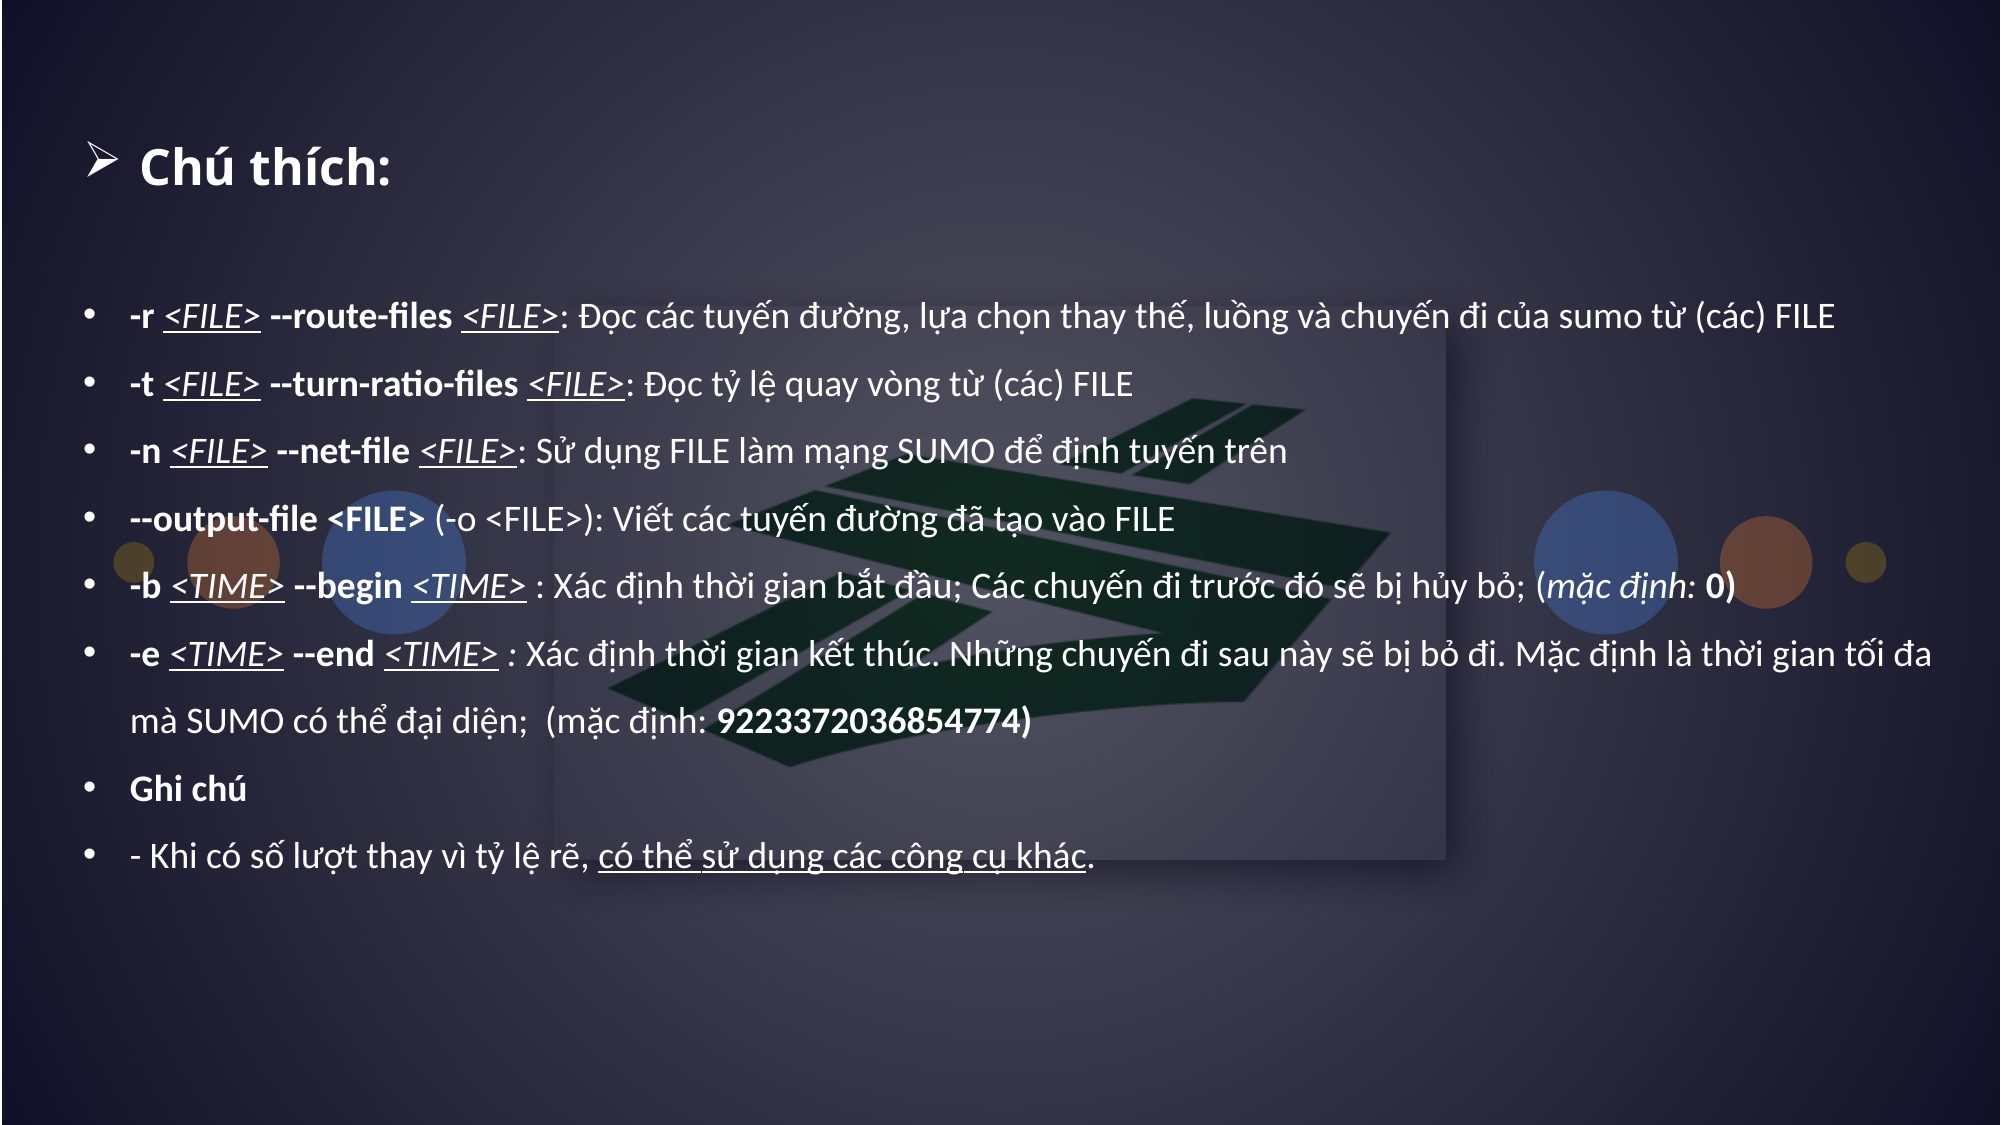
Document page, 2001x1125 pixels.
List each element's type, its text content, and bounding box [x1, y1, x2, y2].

text_box [1, 0, 2000, 1125]
text_box Chú thích: -r <FILE> --route-files <FILE>: Đọc các tuyến đường, lựa chọn thay thế, luồng và chuyến đi của sumo từ (các) FILE -t <FILE> --turn-ratio-files <FILE>: Đọc tỷ lệ quay vòng từ (các) FILE -n <FILE> --net-file <FILE>: Sử dụng FILE làm mạng SUMO để định tuyến trên --output-file <FILE> (-o <FILE>): Viết các tuyến đường đã tạo vào FILE -b <TIME> --begin <TIME> : Xác định thời gian bắt đầu; Các chuyến đi trước đó sẽ bị hủy bỏ; (mặc định: 0) -e <TIME> --end <TIME> : Xác định thời gian kết thúc. Những chuyến đi sau này sẽ bị bỏ đi. Mặc định là thời gian tối đa mà SUMO có thể đại diện; (mặc định: 9223372036854774) Ghi chú - Khi có số lượt thay vì tỷ lệ rẽ, có thể sử dụng các công cụ khác. [68, 119, 2000, 1030]
picture [554, 306, 1446, 860]
